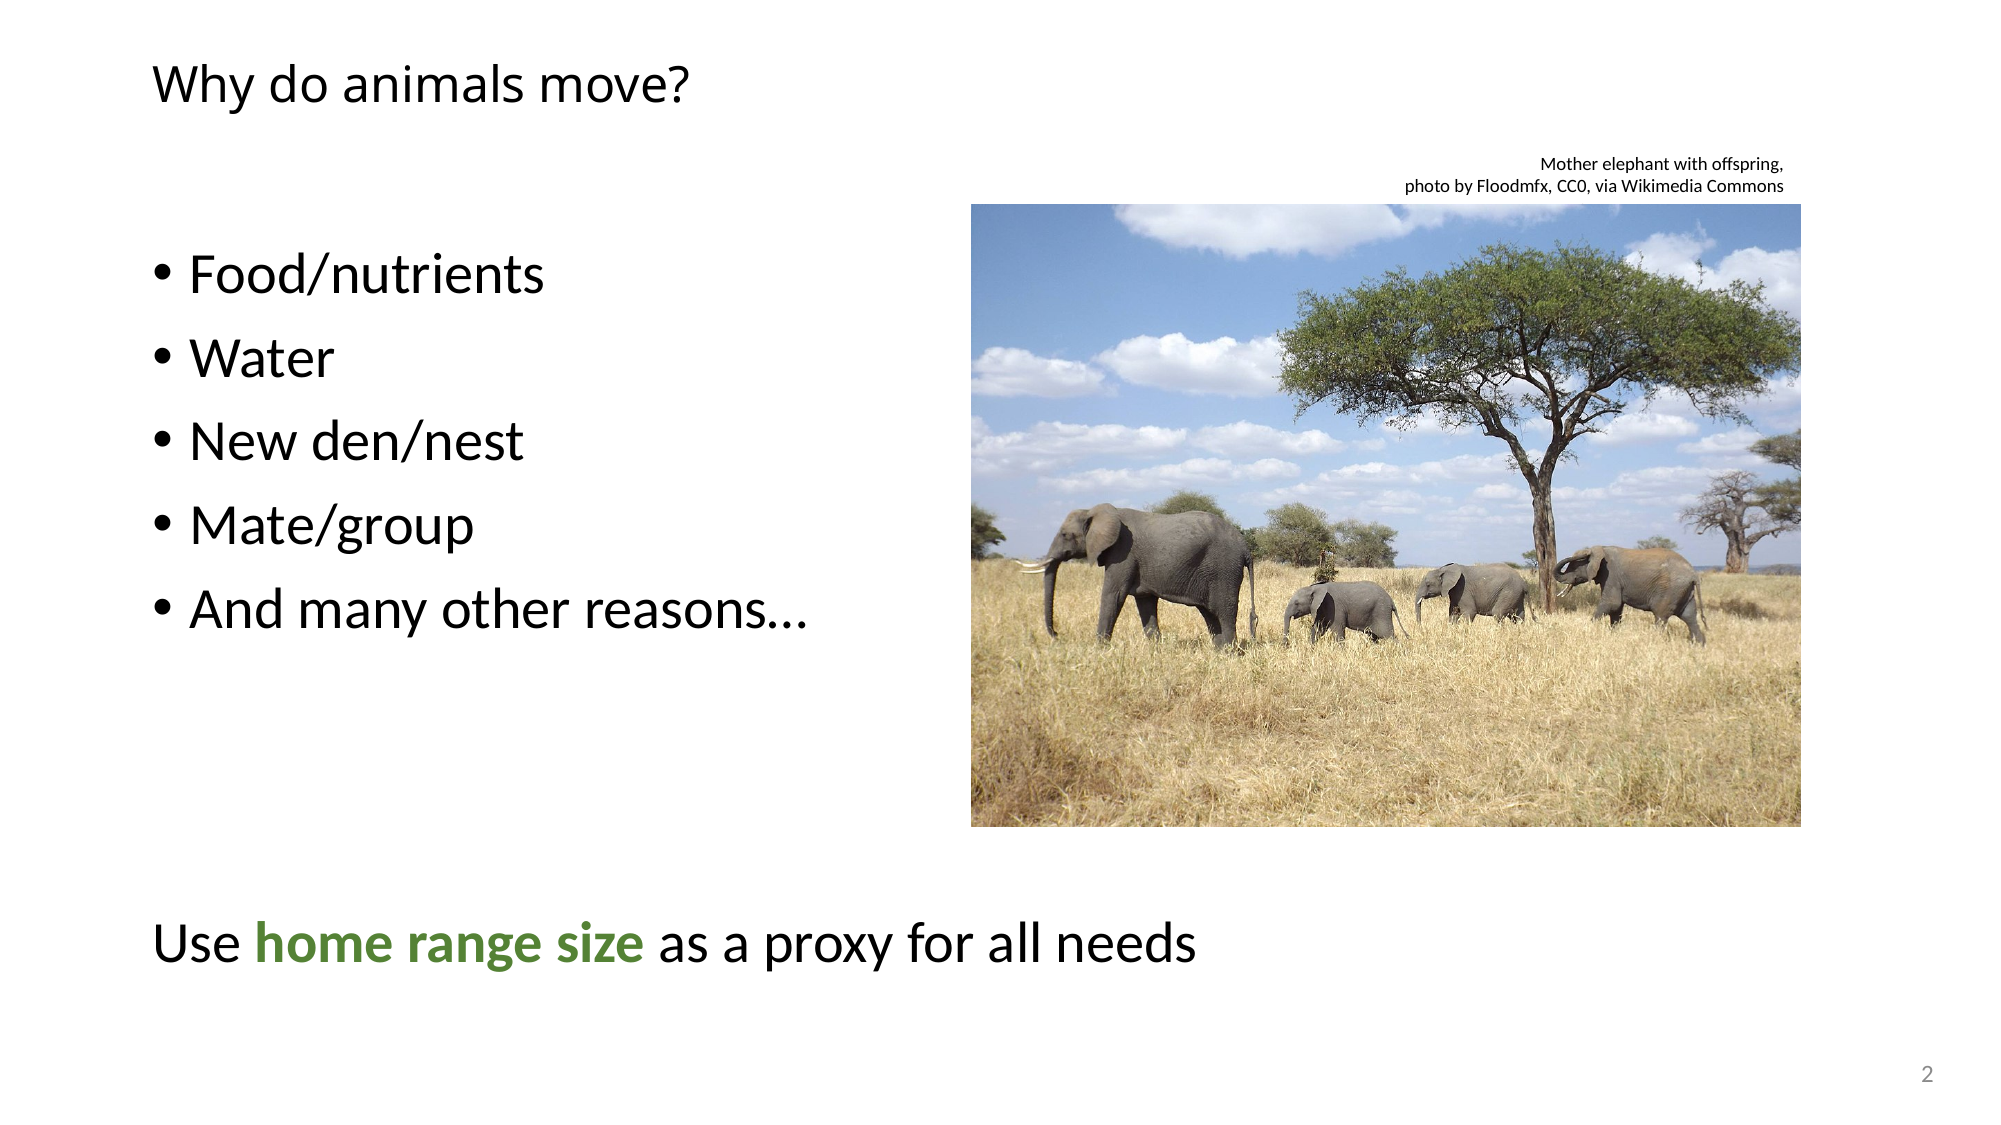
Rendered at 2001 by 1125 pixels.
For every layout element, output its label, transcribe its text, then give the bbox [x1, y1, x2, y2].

list Food/nutrients Water New den/nest Mate/group And many other reasons… Use home range size as a proxy for all needs [137, 141, 1401, 1078]
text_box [735, 90, 1870, 834]
title Why do animals move? [137, 59, 1863, 112]
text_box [971, 143, 1801, 827]
slide_number 2 [1830, 1042, 1949, 1103]
